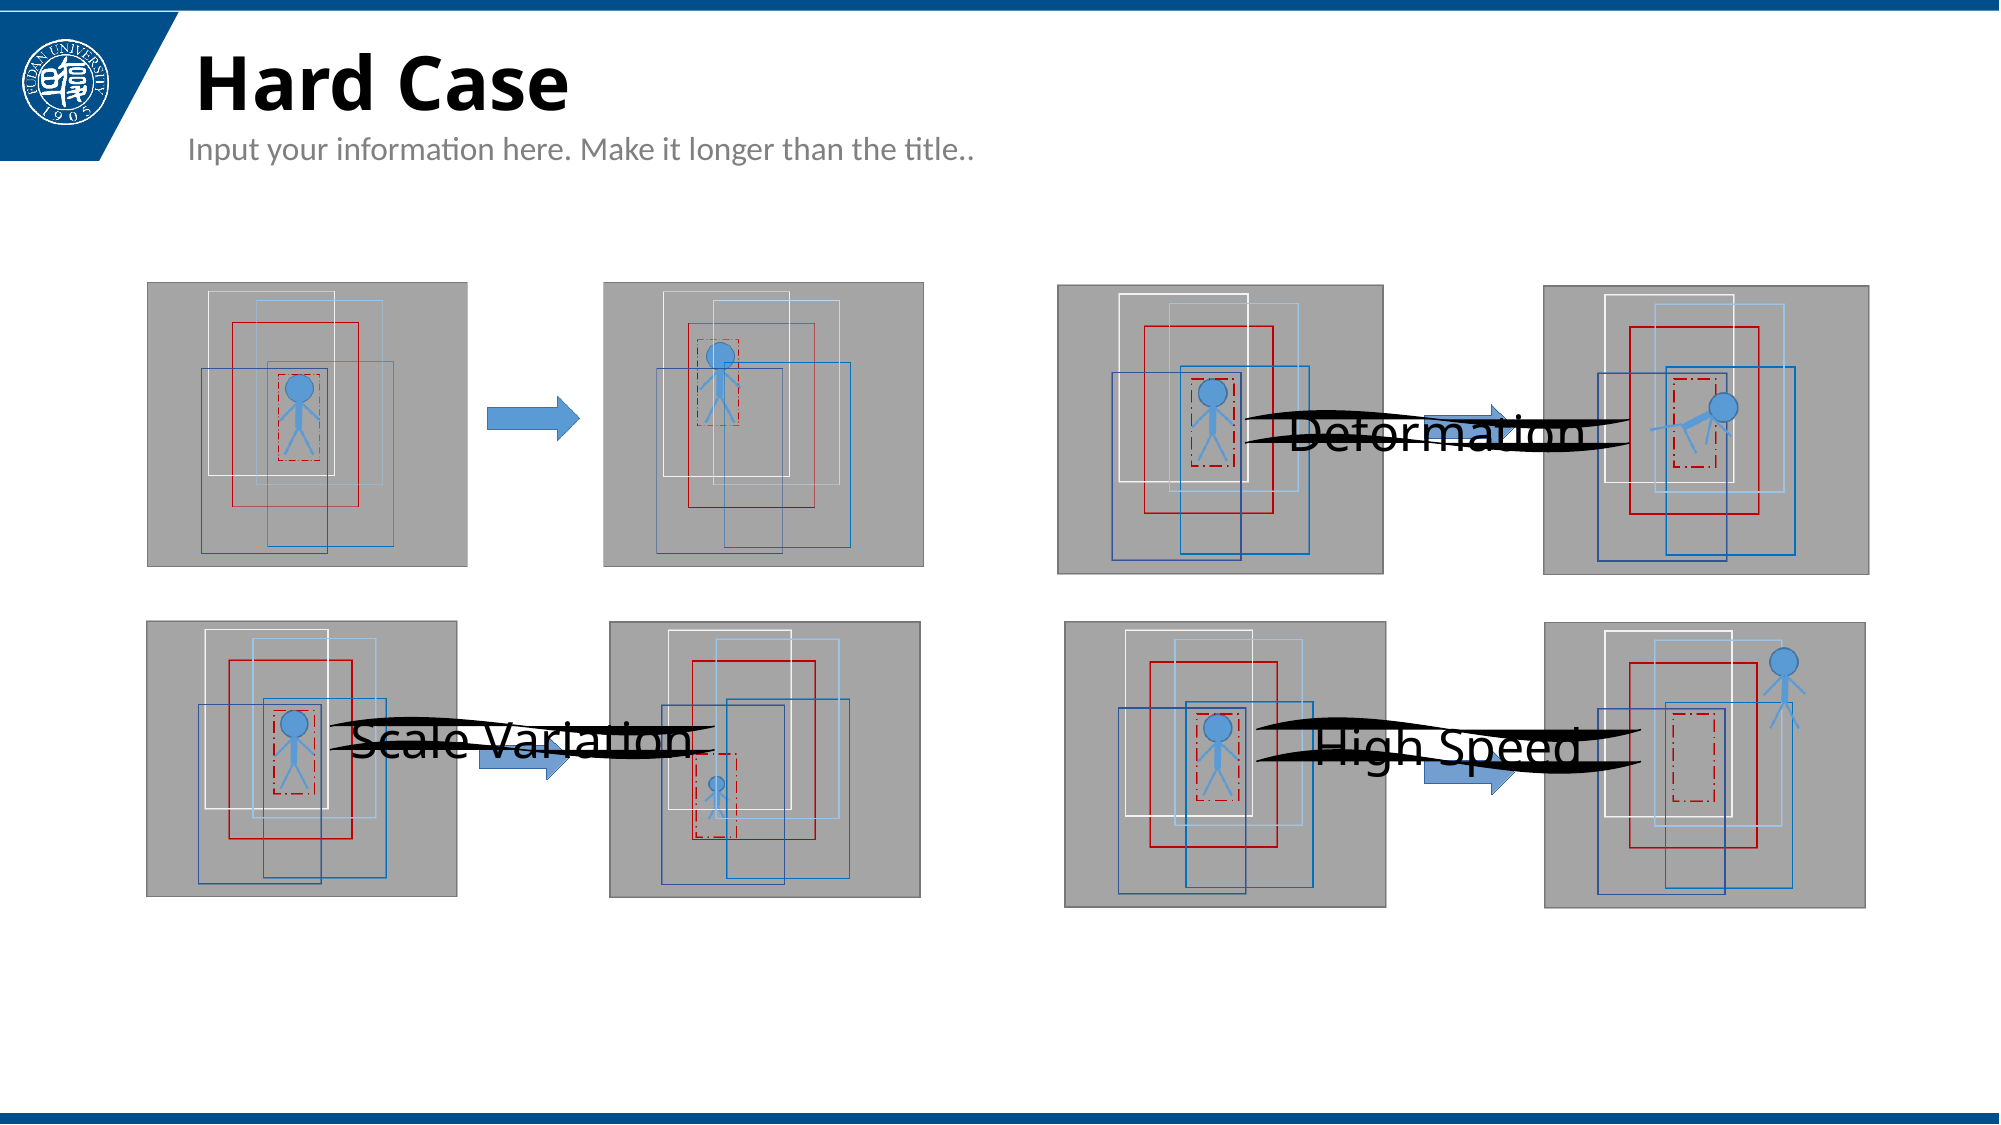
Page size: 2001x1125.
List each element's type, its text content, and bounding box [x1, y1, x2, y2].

picture [1056, 612, 1875, 915]
text_box Hard Case [179, 11, 1862, 161]
picture [119, 254, 972, 592]
text_box Input your information here. Make it longer than the title.. [172, 120, 1342, 174]
picture [126, 603, 951, 915]
picture [22, 39, 109, 125]
picture [1034, 262, 1892, 600]
